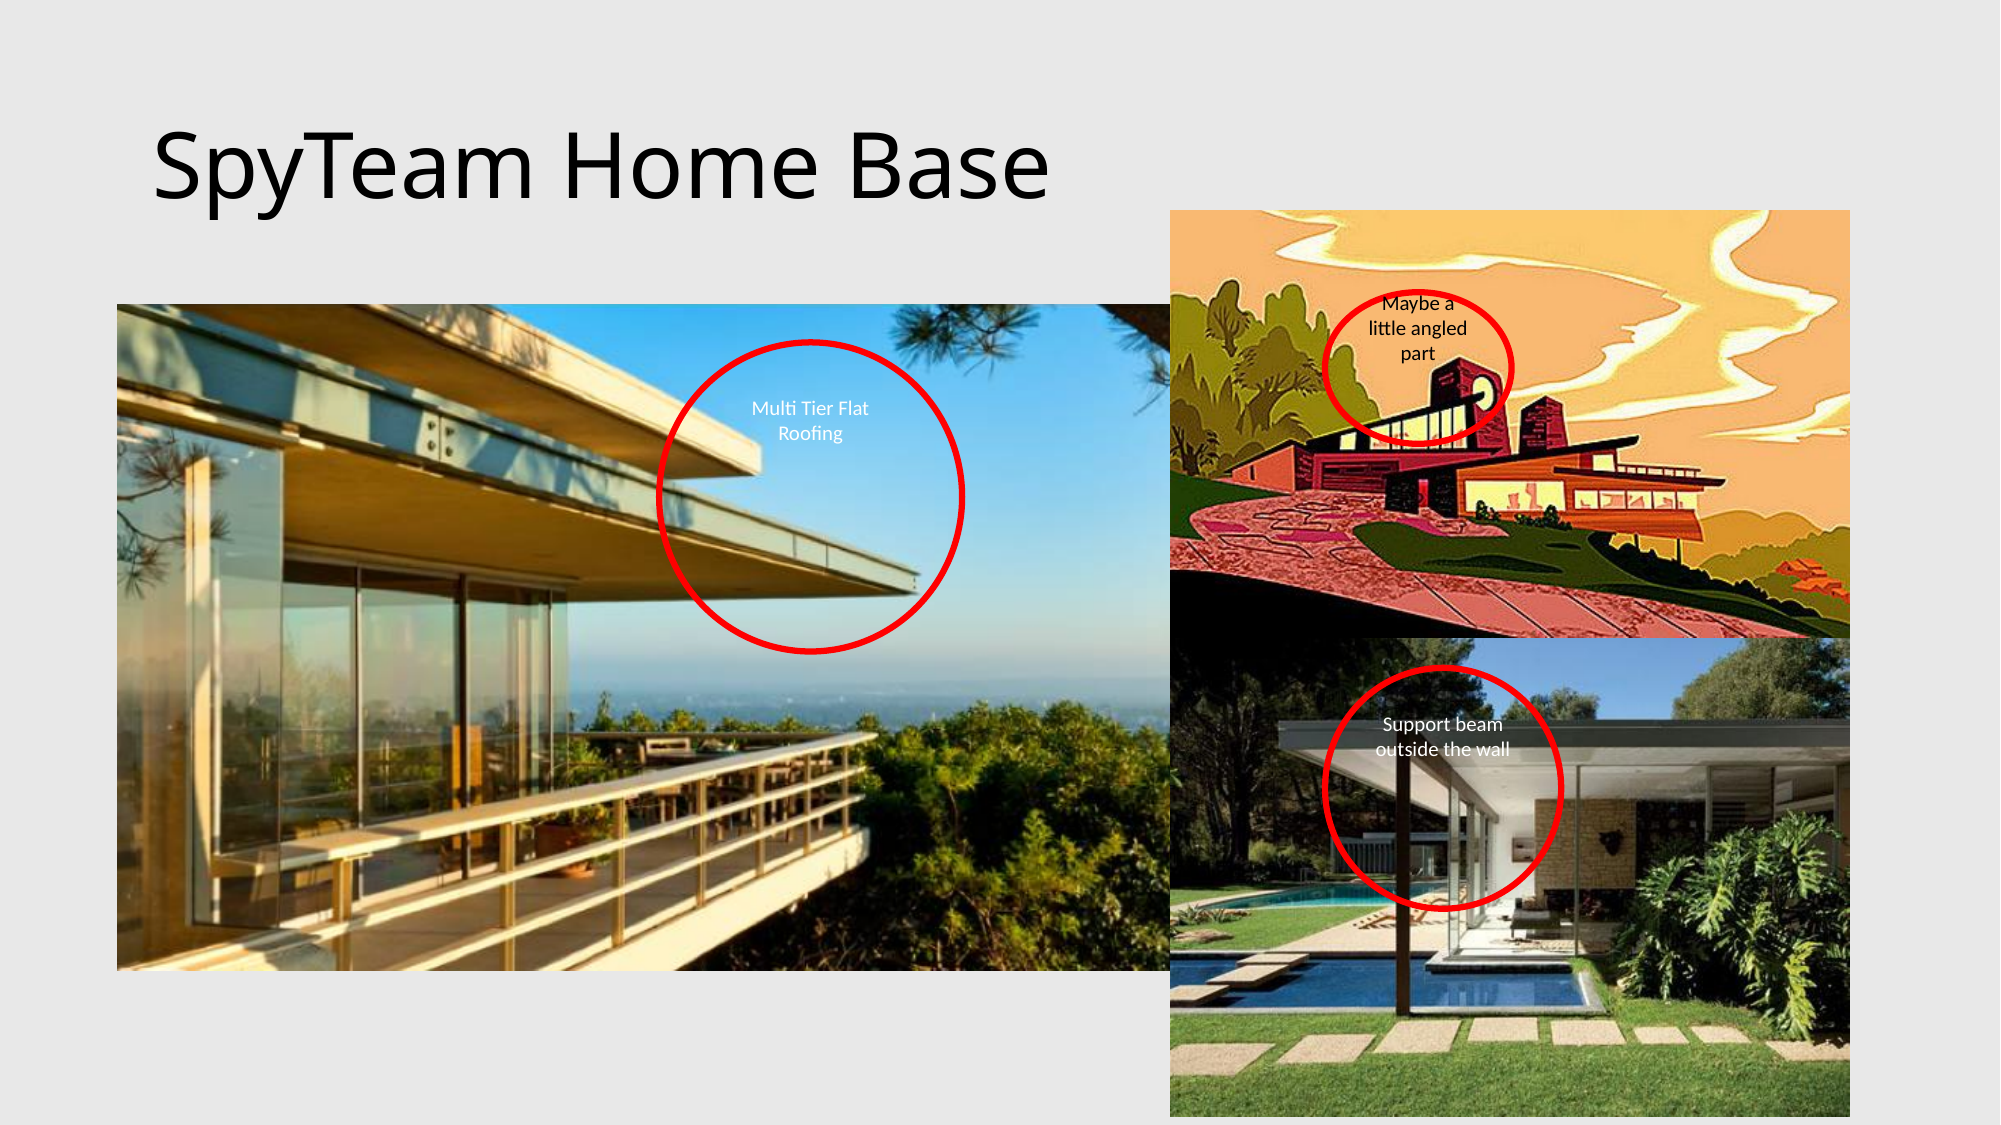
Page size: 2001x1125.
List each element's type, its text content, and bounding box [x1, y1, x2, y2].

picture [117, 210, 1850, 1117]
title SpyTeam Home Base [137, 59, 1863, 278]
